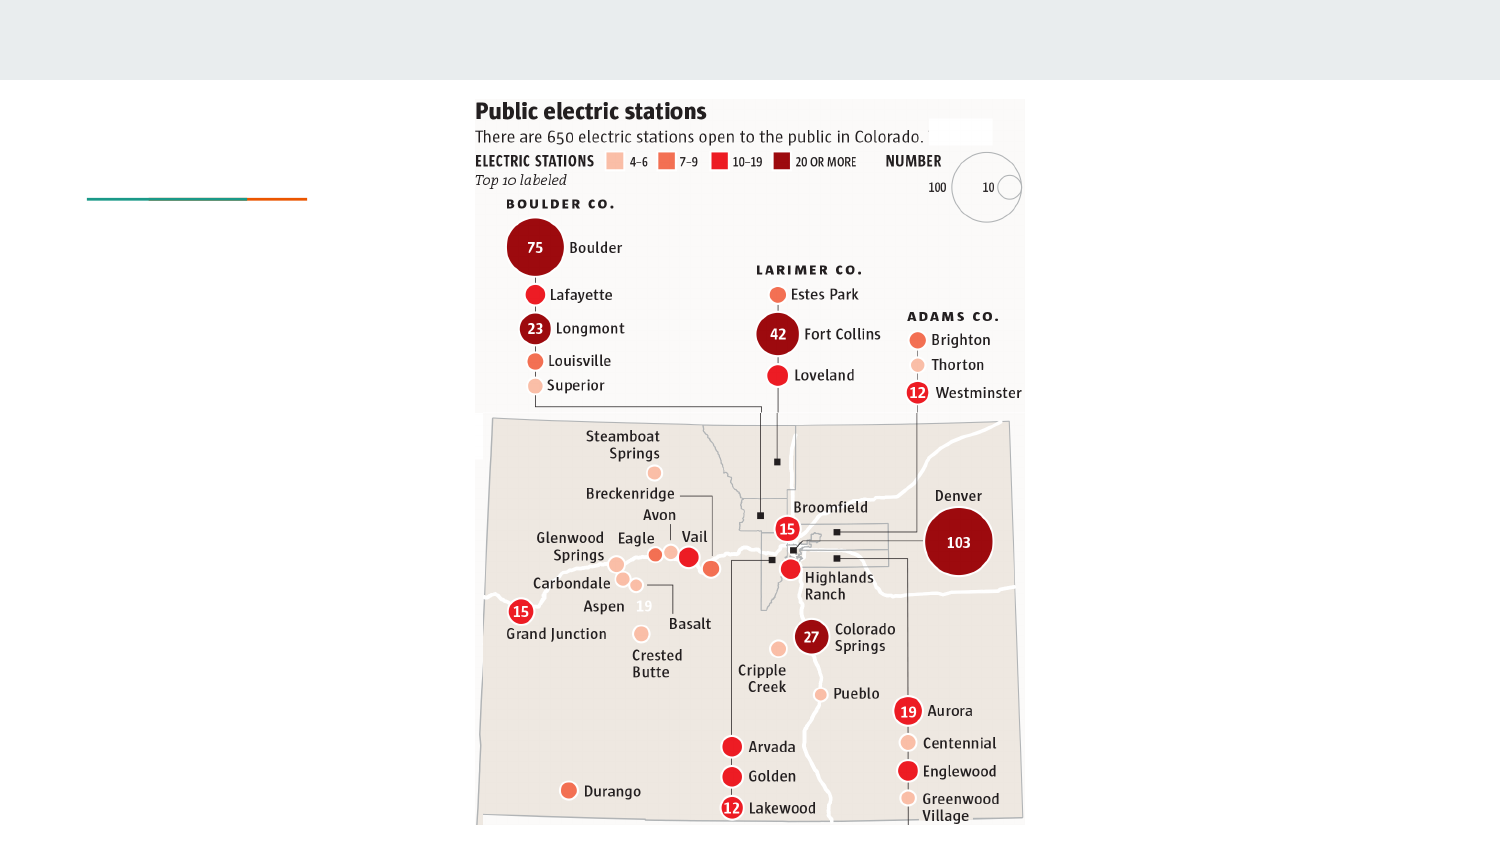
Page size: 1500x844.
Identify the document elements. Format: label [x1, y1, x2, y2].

picture [475, 99, 1025, 825]
